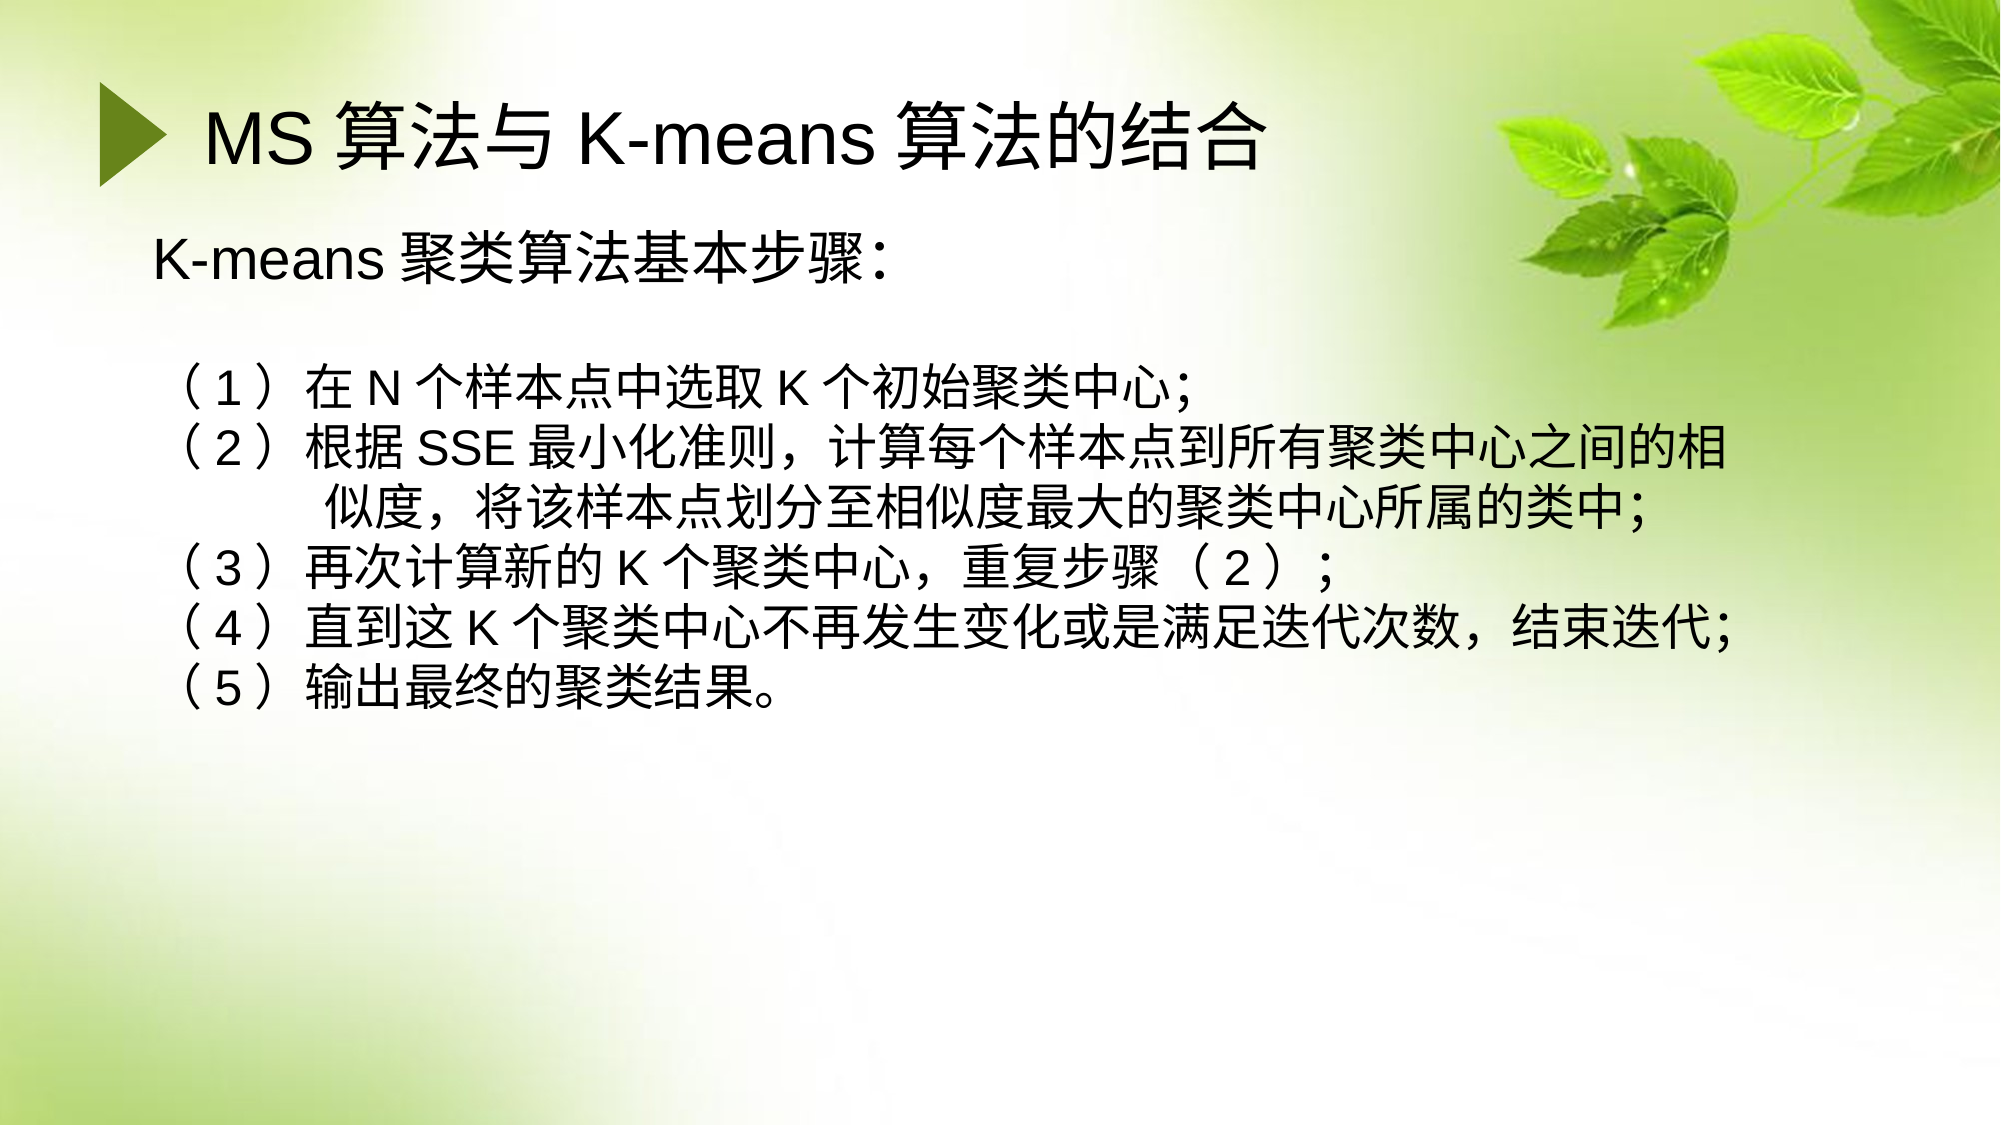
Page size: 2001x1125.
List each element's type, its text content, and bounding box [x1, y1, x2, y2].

text_box K-means聚类算法基本步骤： [137, 213, 1148, 299]
list （1）在N个样本点中选取K个初始聚类中心； （2）根据SSE最小化准则，计算每个样本点到所有聚类中心之间的相 似度，将该样本点划分至相似度最大的聚类中心所属的类中； （3）再次计算新的K个聚类中心，重复步骤（2）； （4）直到这K个聚类中心不再发生变化或是满足迭代次数，结束迭代； （5）输出最终的聚类结果。 [137, 348, 1863, 1005]
title MS算法与K-means算法的结合 [188, 58, 1444, 211]
picture [0, 0, 2001, 1125]
